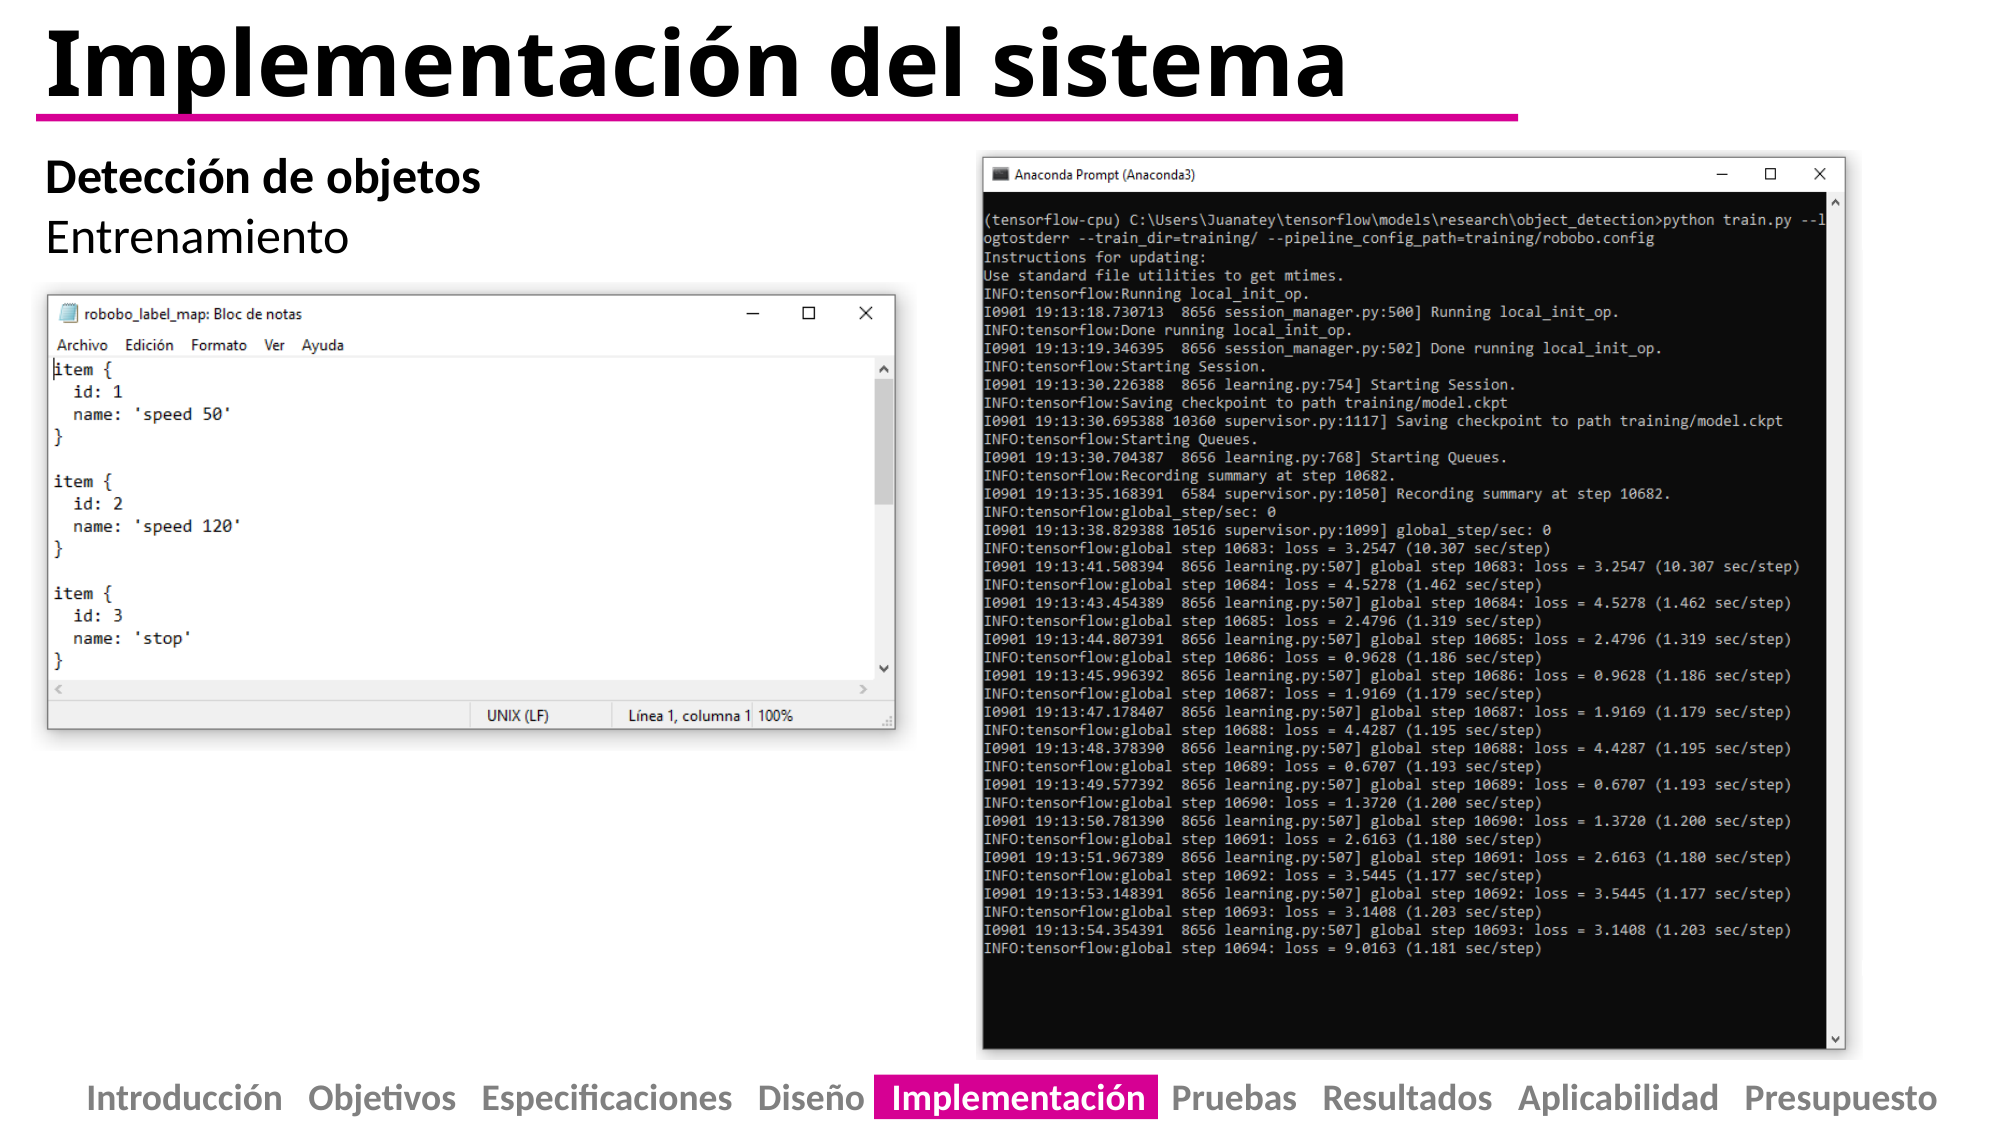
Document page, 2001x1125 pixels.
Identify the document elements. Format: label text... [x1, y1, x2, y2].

title Implementación del sistema [31, 0, 1863, 134]
picture [976, 150, 1863, 1060]
text_box [35, 113, 1519, 122]
picture [30, 282, 917, 751]
text_box Introducción Objetivos Especificaciones Diseño Implementación Pruebas Resultados Aplicabilidad Presupuesto [0, 1065, 2000, 1125]
text_box Detección de objetos Entrenamiento [30, 136, 1613, 271]
